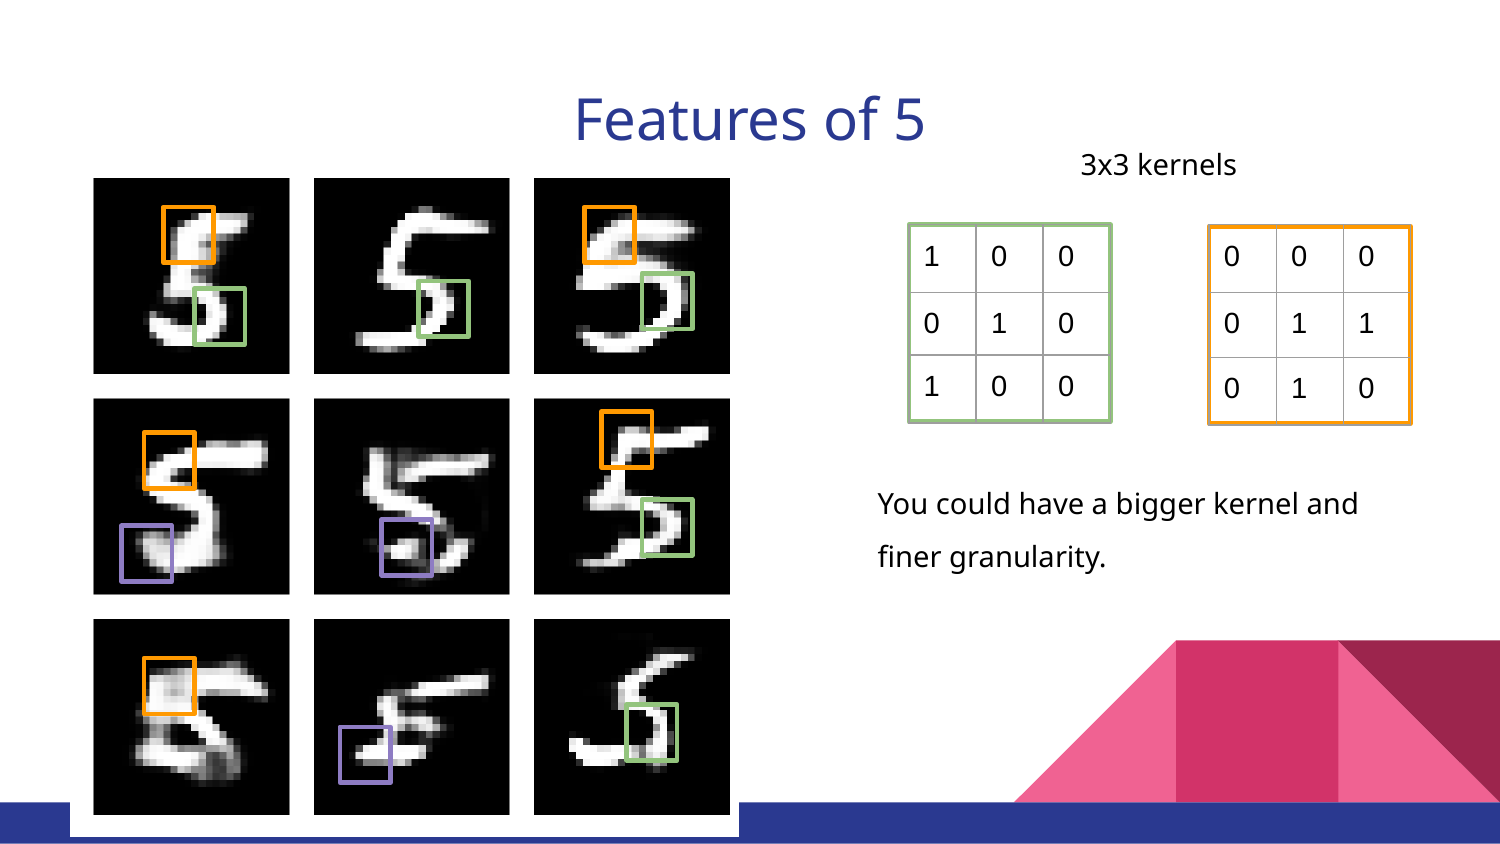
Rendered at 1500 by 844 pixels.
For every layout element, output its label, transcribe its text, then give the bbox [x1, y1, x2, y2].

table_cell 0 [1210, 293, 1276, 357]
table_header 0 [977, 225, 1042, 292]
text_box You could have a bigger kernel and finer granularity. [862, 453, 1431, 588]
table_cell 1 [977, 293, 1042, 354]
table_cell 0 [1044, 293, 1110, 354]
table_cell 0 [977, 356, 1042, 422]
table_header 0 [1044, 225, 1110, 292]
title Features of 5 [51, 67, 1449, 167]
picture [69, 167, 740, 837]
table_cell 1 [1277, 358, 1343, 424]
table_header 1 [910, 225, 975, 292]
table_cell 0 [910, 293, 975, 354]
table_cell 0 [1044, 356, 1110, 422]
text_box 3x3 kernels [1065, 131, 1307, 196]
table_cell 1 [1277, 293, 1343, 357]
table_cell 0 [1344, 358, 1410, 424]
table_header 0 [1277, 225, 1343, 292]
table_header 0 [1210, 225, 1276, 292]
table_cell 1 [910, 356, 975, 422]
table_header 0 [1344, 225, 1410, 292]
table_cell 0 [1210, 358, 1276, 424]
table_cell 1 [1344, 293, 1410, 357]
